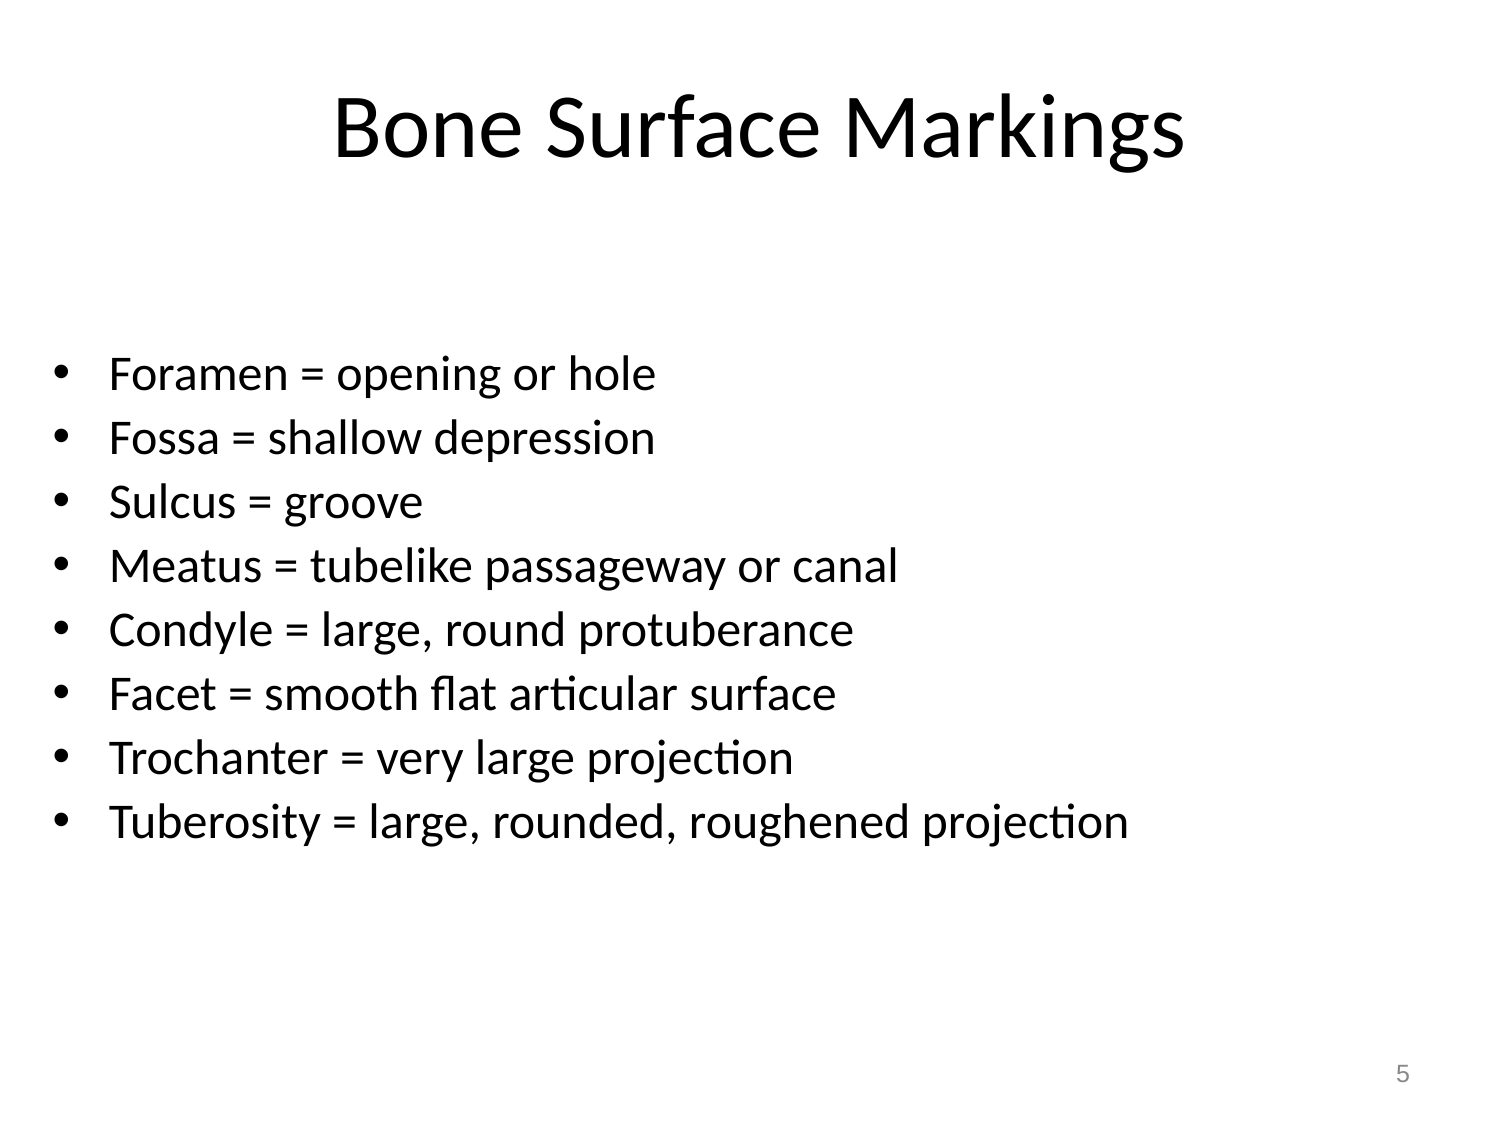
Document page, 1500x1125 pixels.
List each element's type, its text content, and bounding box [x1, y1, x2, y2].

list Foramen = opening or hole Fossa = shallow depression Sulcus = groove Meatus = tubelike passageway or canal Condyle = large, round protuberance Facet = smooth flat articular surface Trochanter = very large projection Tuberosity = large, rounded, roughened projection [37, 340, 1186, 924]
title Bone Surface Markings [112, 37, 1388, 225]
slide_number 5 [1074, 1042, 1425, 1103]
